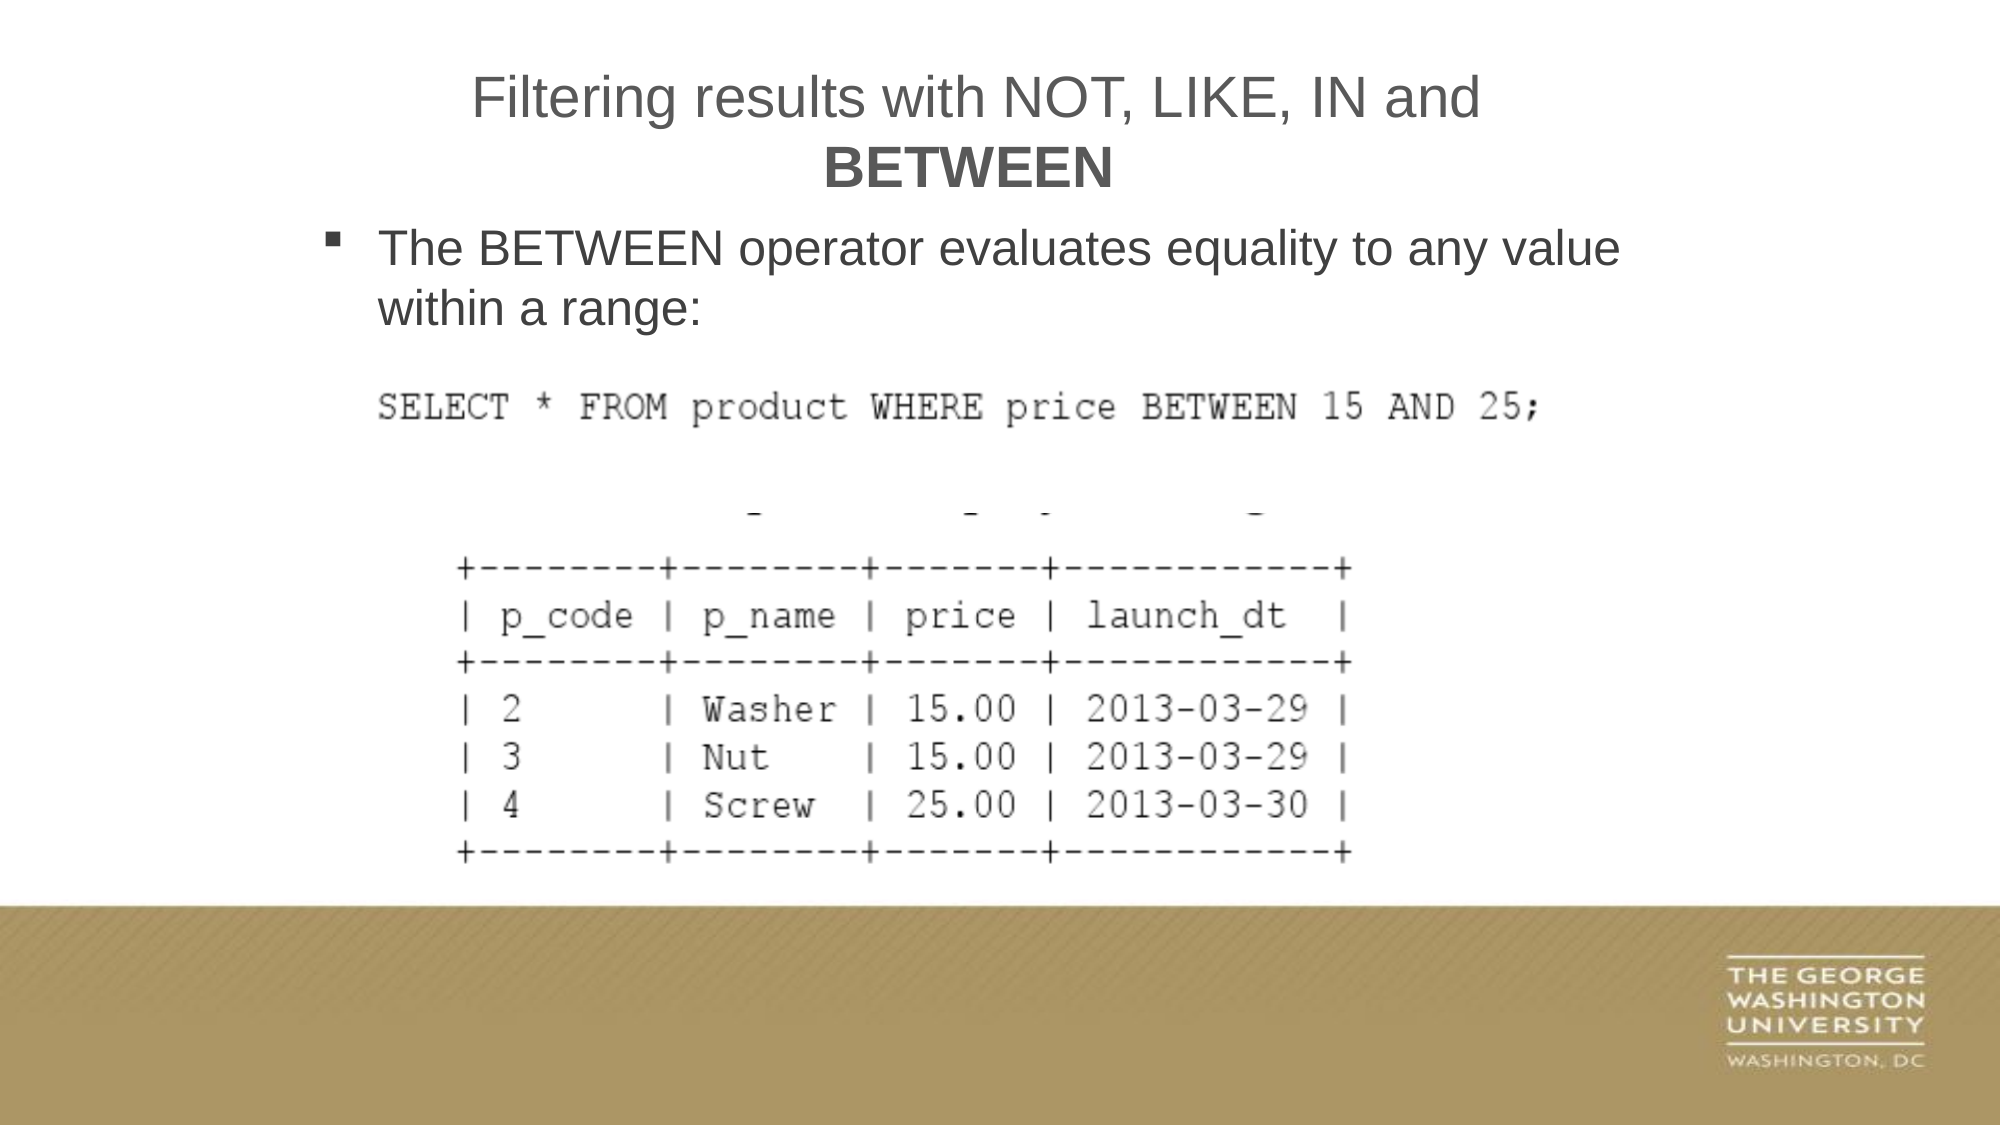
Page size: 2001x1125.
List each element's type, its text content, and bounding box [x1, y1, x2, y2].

picture [0, 0, 2000, 1125]
text_box The BETWEEN operator evaluates equality to any value within a range: [306, 208, 1687, 454]
title Filtering results with NOT, LIKE, IN and BETWEEN [422, 51, 1533, 148]
